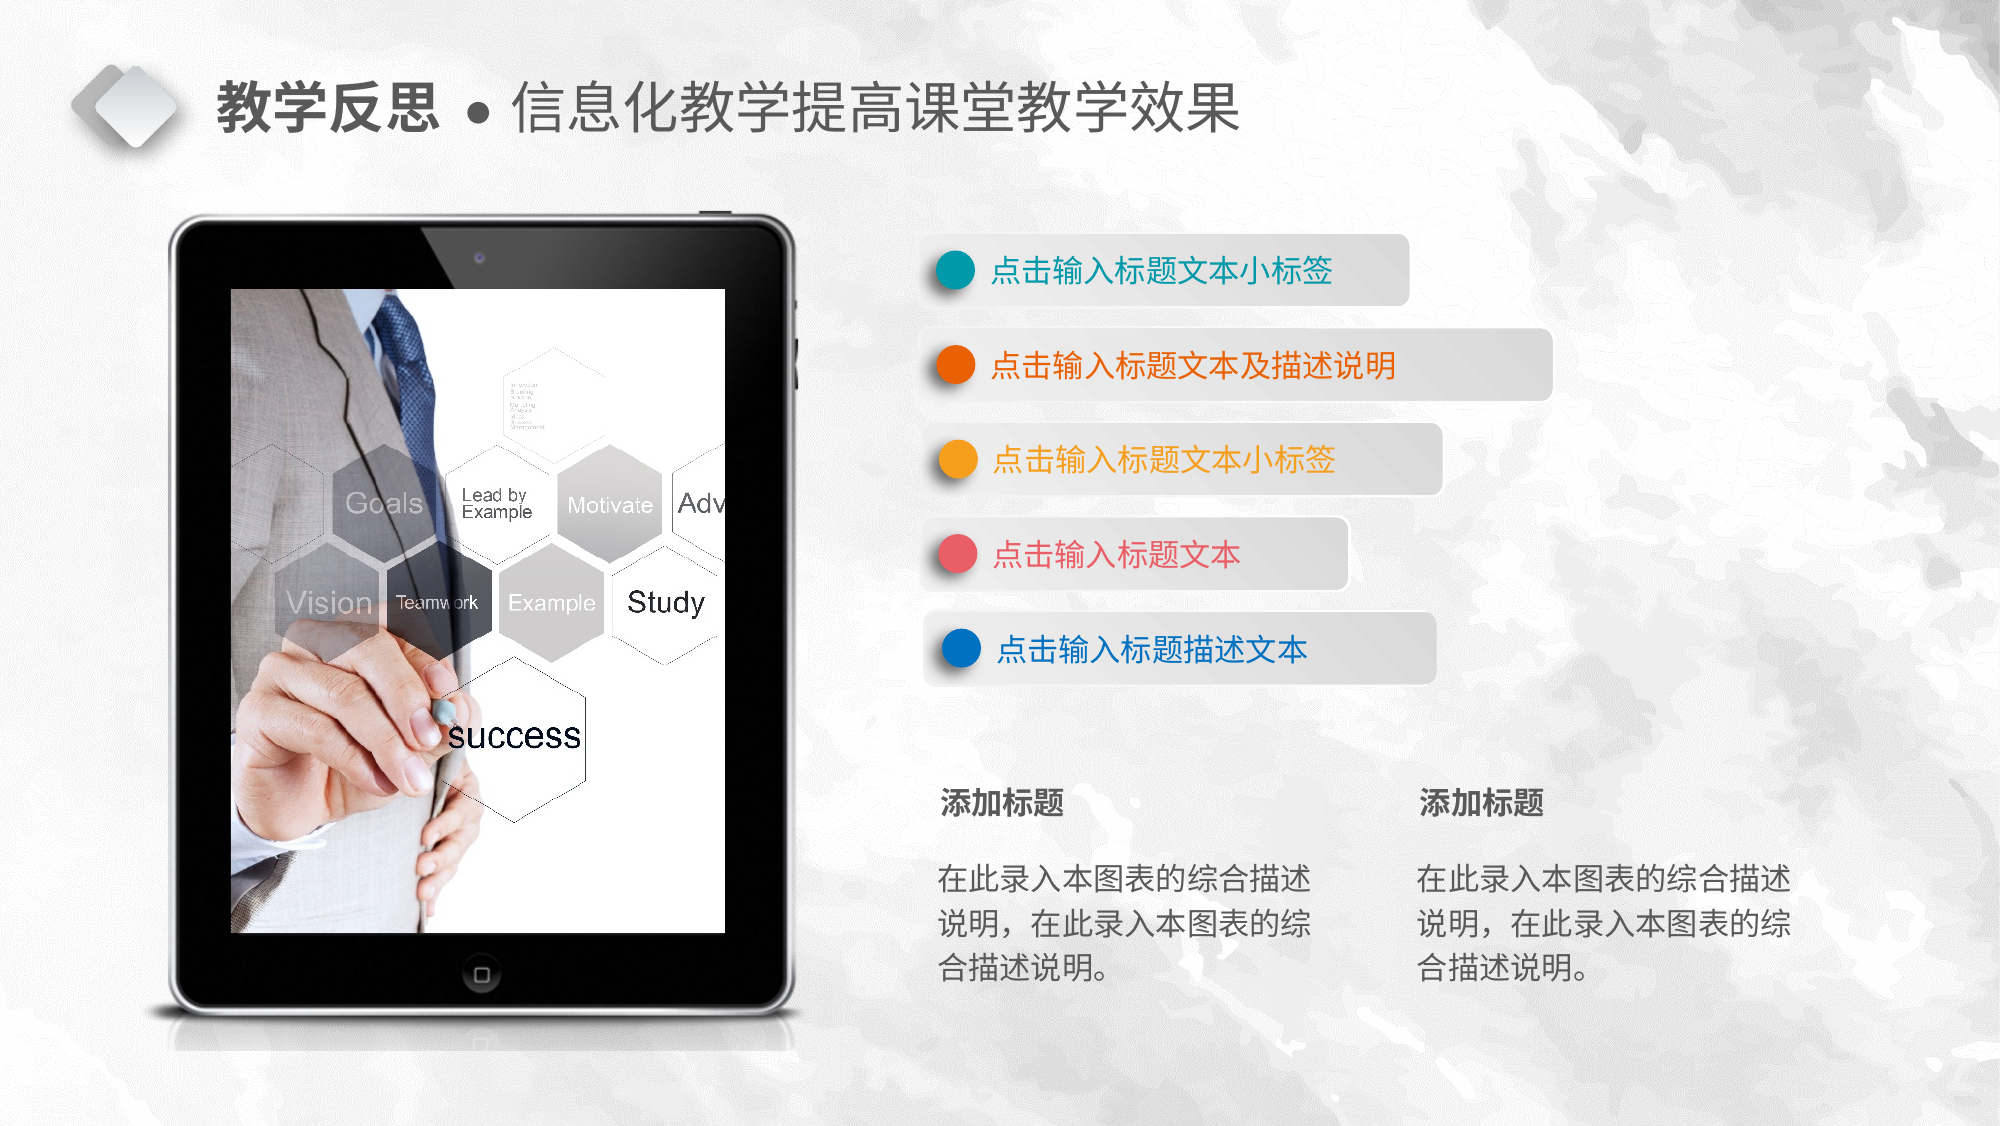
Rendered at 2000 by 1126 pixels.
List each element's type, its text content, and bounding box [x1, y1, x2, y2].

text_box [920, 420, 1446, 498]
text_box 添加标题 [1400, 773, 1585, 831]
text_box 添加标题 [920, 773, 1105, 831]
text_box 信息化教学提高课堂教学效果 [510, 72, 1255, 140]
picture [0, 0, 2000, 1126]
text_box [923, 609, 1437, 687]
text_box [128, 186, 827, 1052]
text_box 教学反思 [216, 72, 468, 140]
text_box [917, 326, 1556, 404]
text_box [465, 99, 492, 126]
text_box 在此录入本图表的综合描述说明，在此录入本图表的综合描述说明。 [1397, 841, 1819, 996]
text_box 在此录入本图表的综合描述说明，在此录入本图表的综合描述说明。 [917, 841, 1339, 996]
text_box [917, 231, 1413, 309]
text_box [919, 515, 1352, 593]
